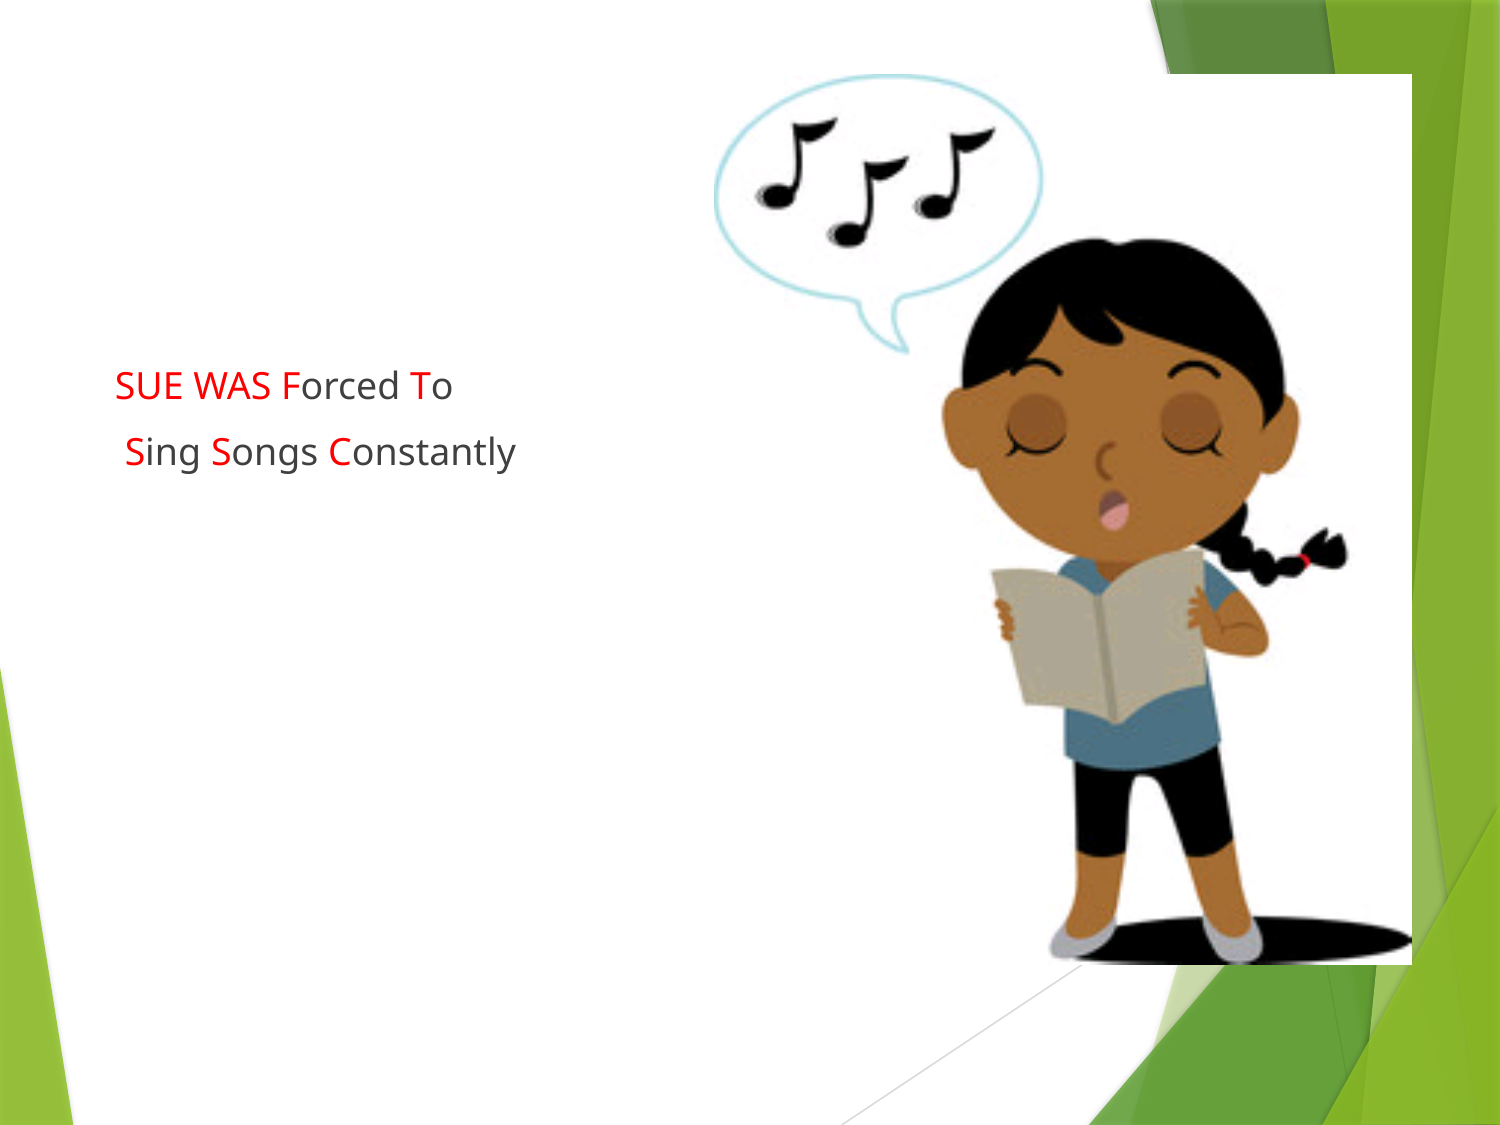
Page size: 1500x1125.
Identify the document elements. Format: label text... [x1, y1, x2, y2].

picture [714, 74, 1412, 966]
list SUE WAS Forced To Sing Songs Constantly [99, 354, 1142, 992]
